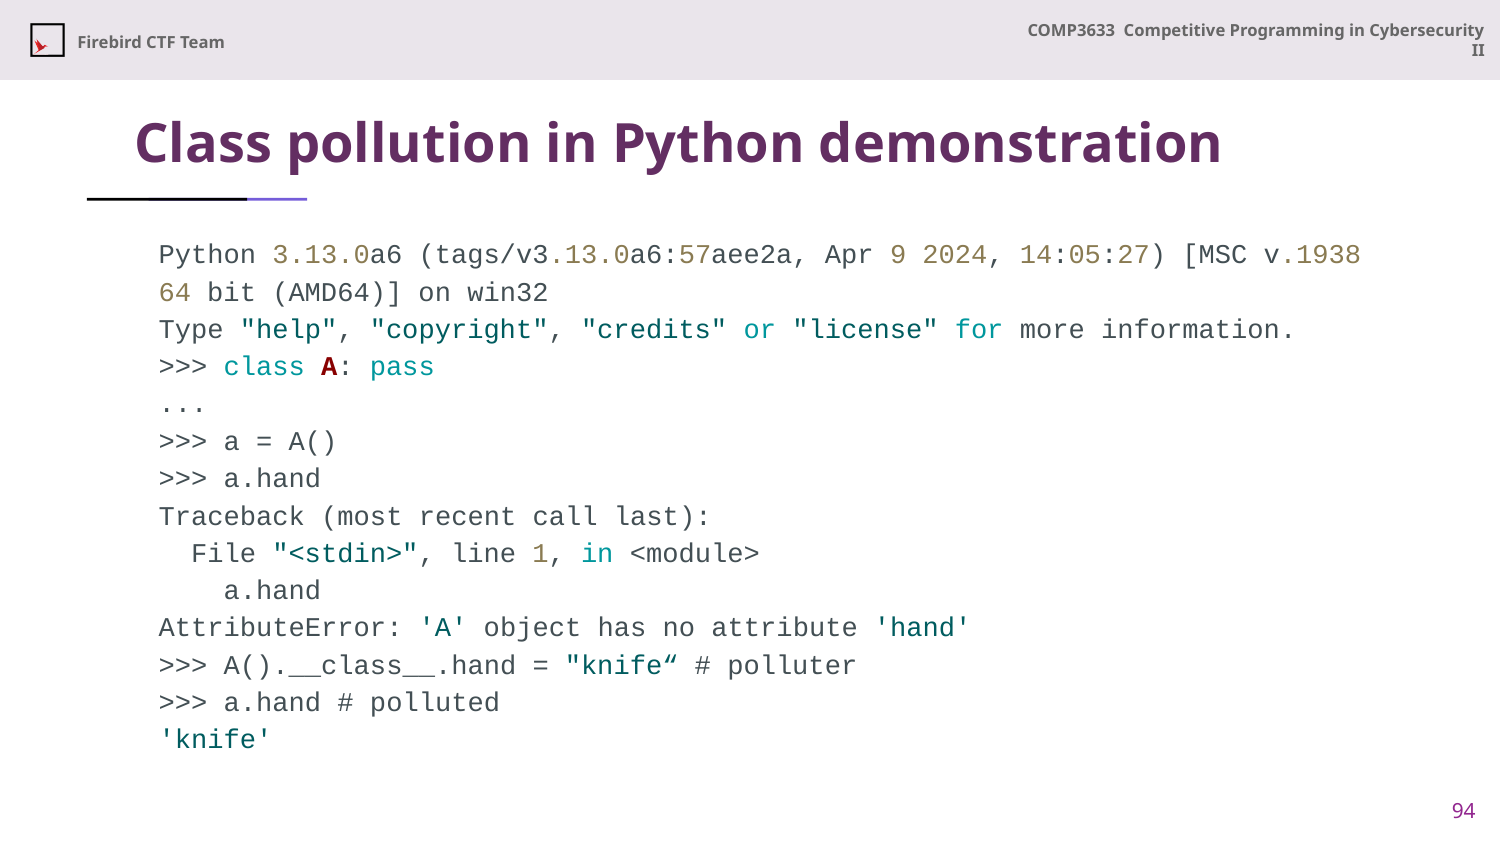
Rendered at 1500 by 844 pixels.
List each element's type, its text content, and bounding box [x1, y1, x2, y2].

picture [26, 19, 69, 61]
slide_number 94 [1400, 779, 1491, 844]
title Class pollution in Python demonstration [119, 93, 1381, 182]
list Python 3.13.0a6 (tags/v3.13.0a6:57aee2a, Apr 9 2024, 14:05:27) [MSC v.1938 64 bit (AMD64)] on win32 Type "help", "copyright", "credits" or "license" for more information. >>> class A: pass ... >>> a = A() >>> a.hand Traceback (most recent call last): File "<stdin>", line 1, in <module> a.hand AttributeError: 'A' object has no attribute 'hand' >>> A().__class__.hand = "knife“ # polluter >>> a.hand # polluted 'knife' [119, 216, 1381, 780]
